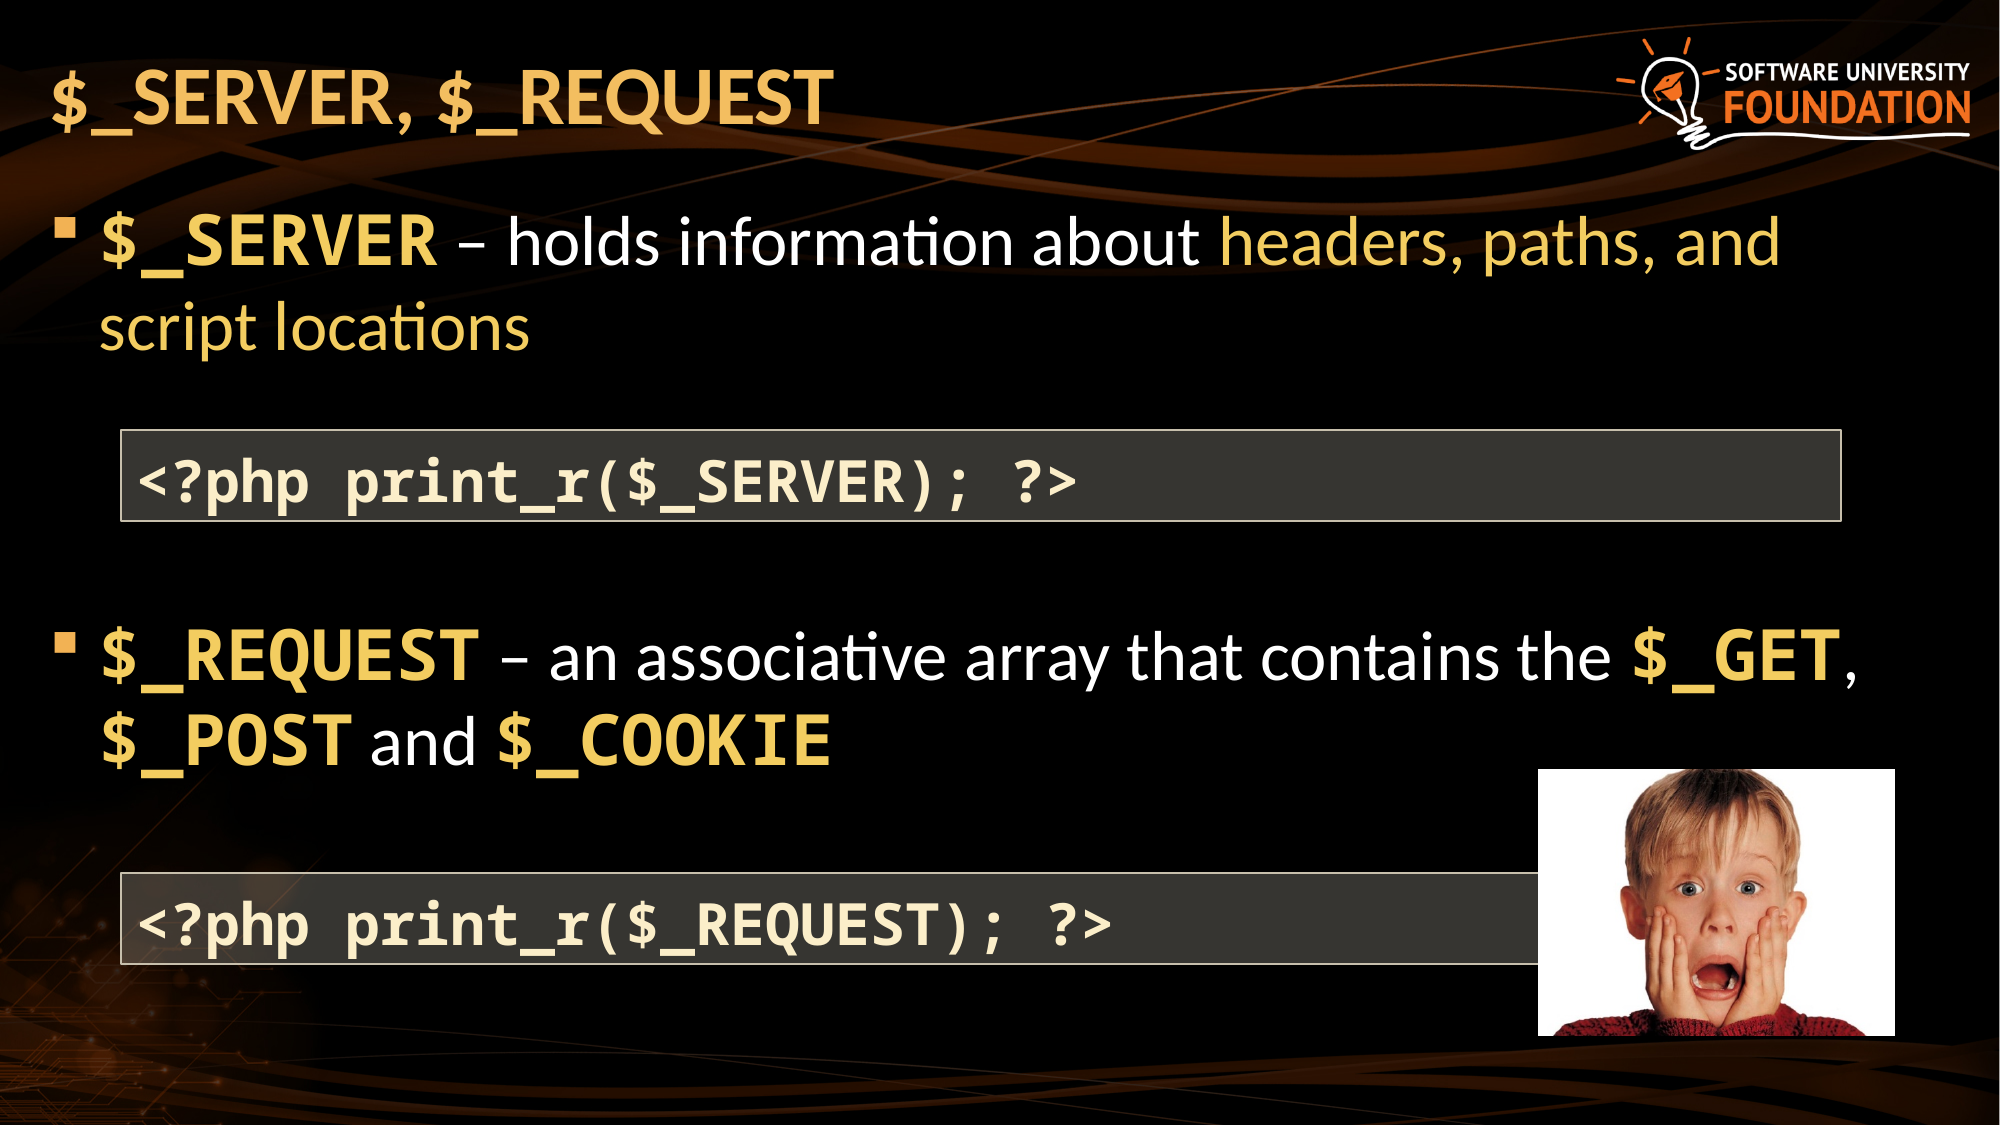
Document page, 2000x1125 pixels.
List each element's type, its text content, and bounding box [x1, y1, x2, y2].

text_box <?php print_r($_SERVER); ?> [121, 429, 1842, 522]
title $_SERVER, $_REQUEST [30, 6, 1602, 189]
list $_SERVER – holds information about headers, paths, and script locations $_REQUEST – an associative array that contains the $_GET, $_POST and $_COOKIE [31, 188, 1968, 1103]
picture [0, 0, 2000, 1125]
text_box <?php print_r($_REQUEST); ?> [121, 872, 1538, 965]
